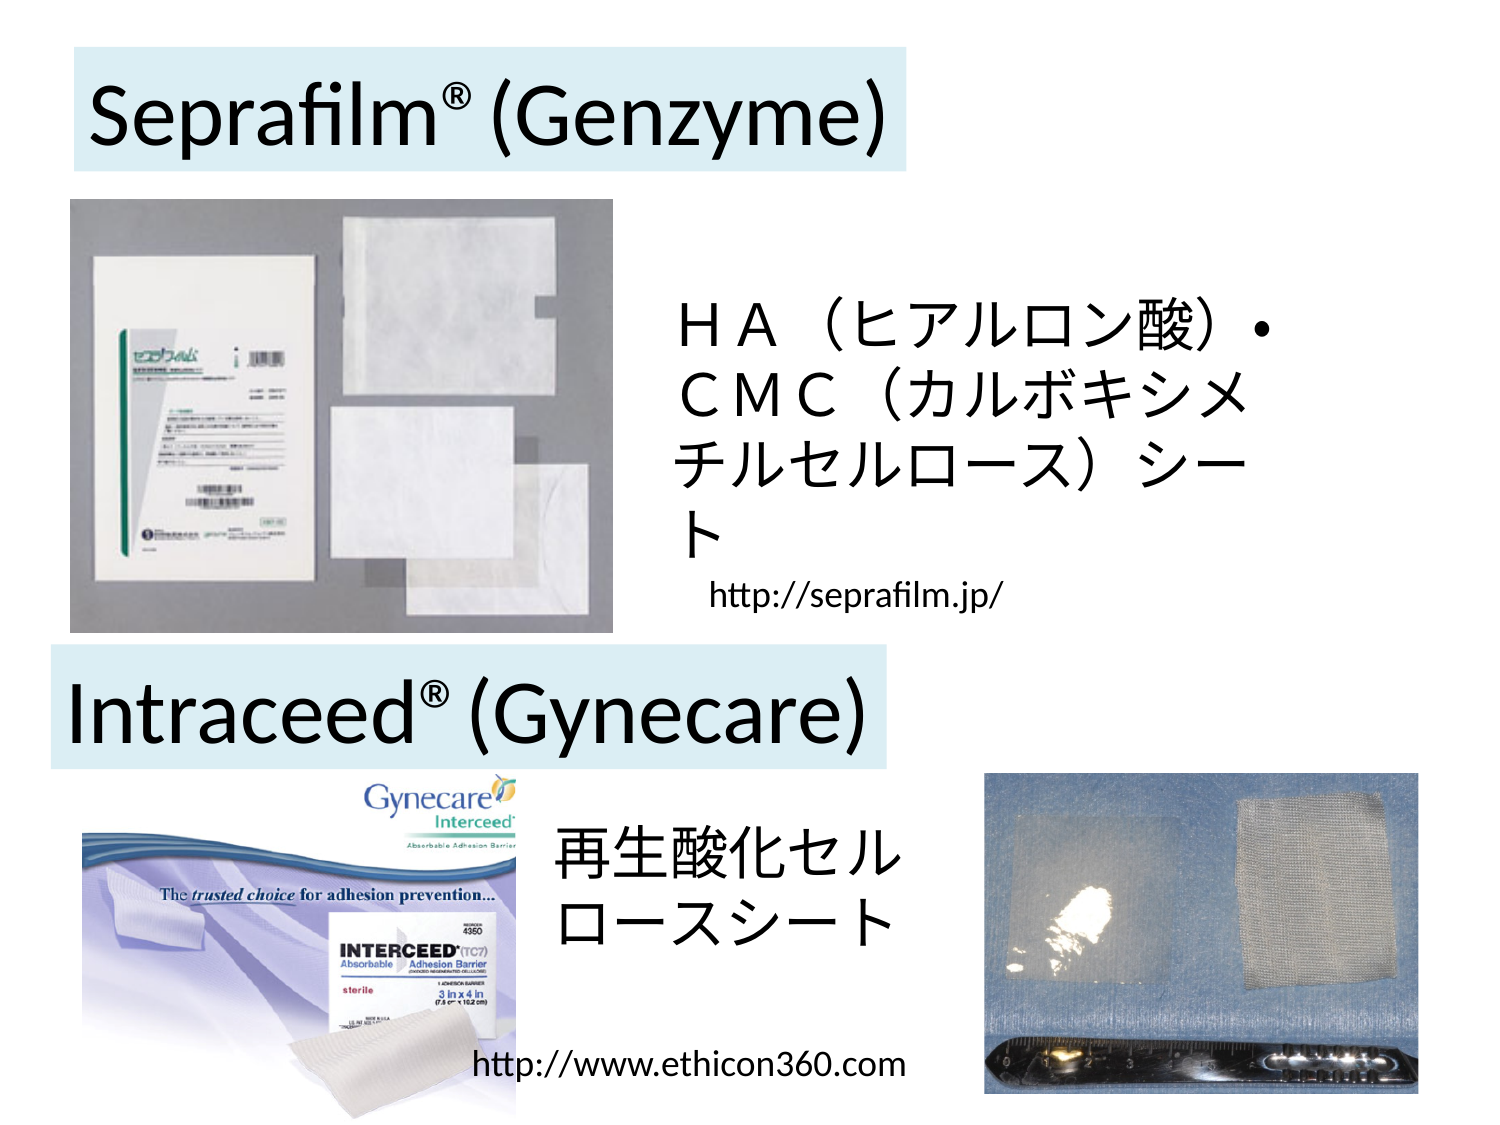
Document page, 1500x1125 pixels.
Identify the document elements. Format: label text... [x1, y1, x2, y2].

picture [984, 773, 1419, 1095]
text_box Seprafilm®(Genzyme) [74, 46, 907, 172]
text_box http://seprafilm.jp/ [693, 576, 1019, 623]
text_box Intraceed®(Gynecare) [50, 644, 887, 770]
picture [81, 774, 516, 1125]
text_box http://www.ethicon360.com [520, 1031, 938, 1091]
text_box 再生酸化セルロースシート [538, 808, 926, 964]
picture [70, 198, 613, 633]
text_box ＨＡ（ヒアルロン酸）・ ＣＭＣ（カルボキシメチルセルロース）シート [656, 281, 1289, 576]
